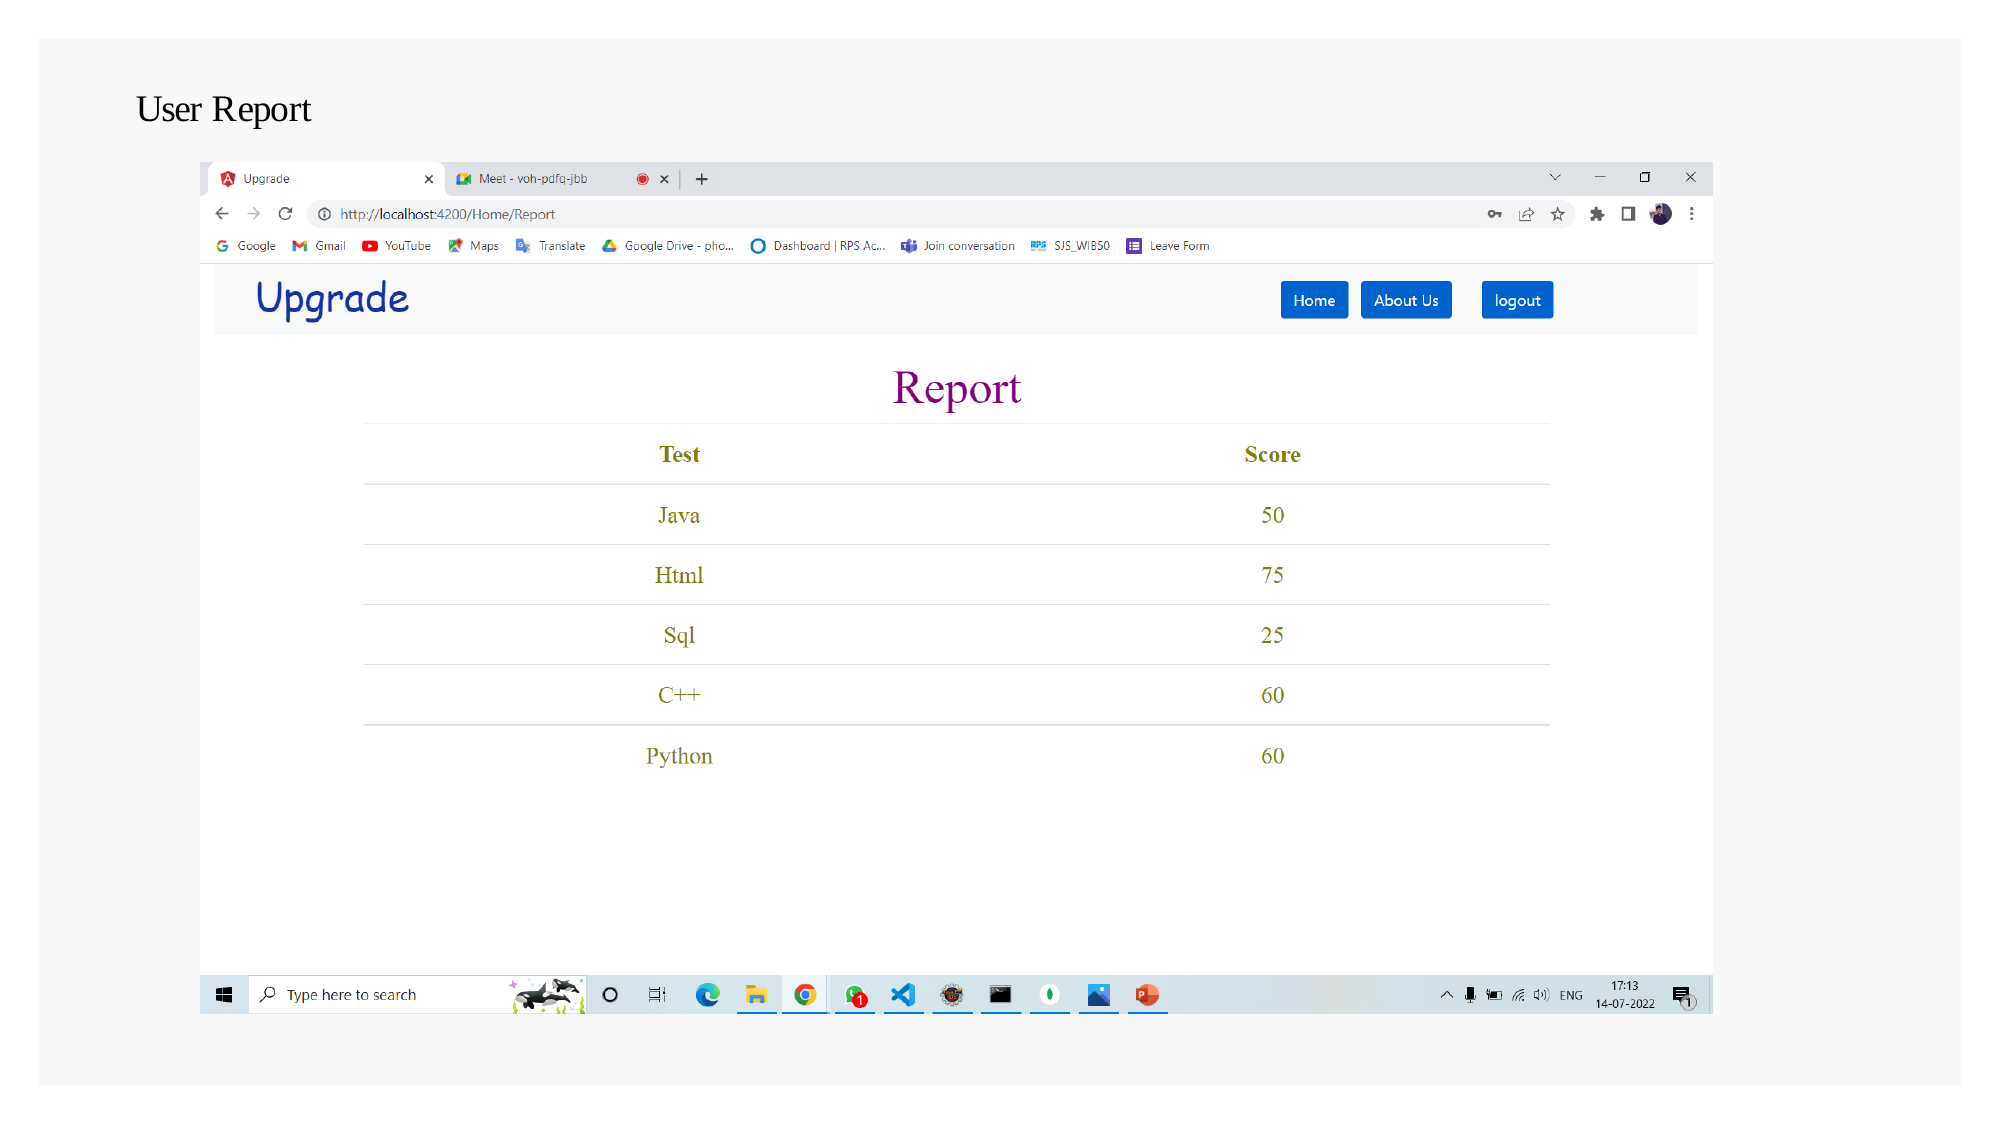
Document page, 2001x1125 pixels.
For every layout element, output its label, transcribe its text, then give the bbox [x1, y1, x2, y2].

text_box User Report [133, 82, 332, 130]
picture [199, 162, 1713, 1014]
